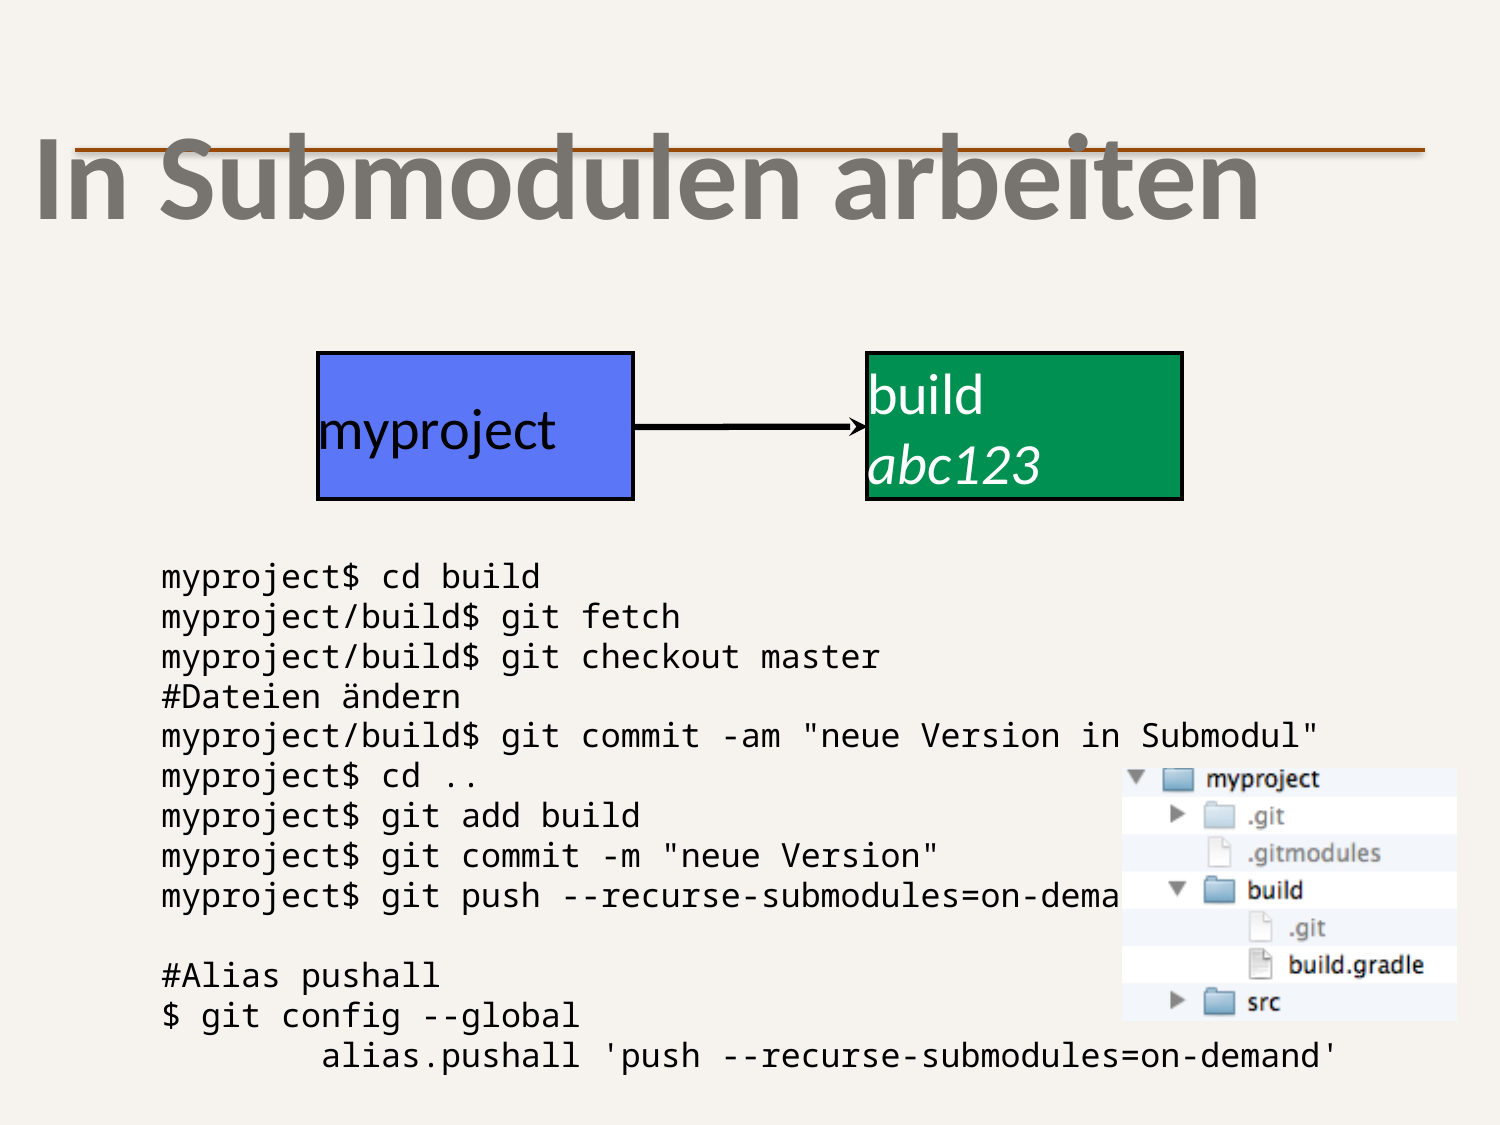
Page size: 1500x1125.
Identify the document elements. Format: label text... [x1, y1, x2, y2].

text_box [317, 352, 1183, 500]
text_box myproject$ cd build myproject/build$ git fetch myproject/build$ git checkout master #Dateien ändern myproject/build$ git commit -am "neue Version in Submodul" myproject$ cd .. myproject$ git add build myproject$ git commit -m "neue Version" myproject$ git push --recurse-submodules=on-demand #Alias pushall $ git config --global alias.pushall 'push --recurse-submodules=on-demand' [80, 549, 1387, 1080]
picture [1121, 768, 1457, 1022]
title In Submodulen arbeiten [32, 29, 1476, 311]
